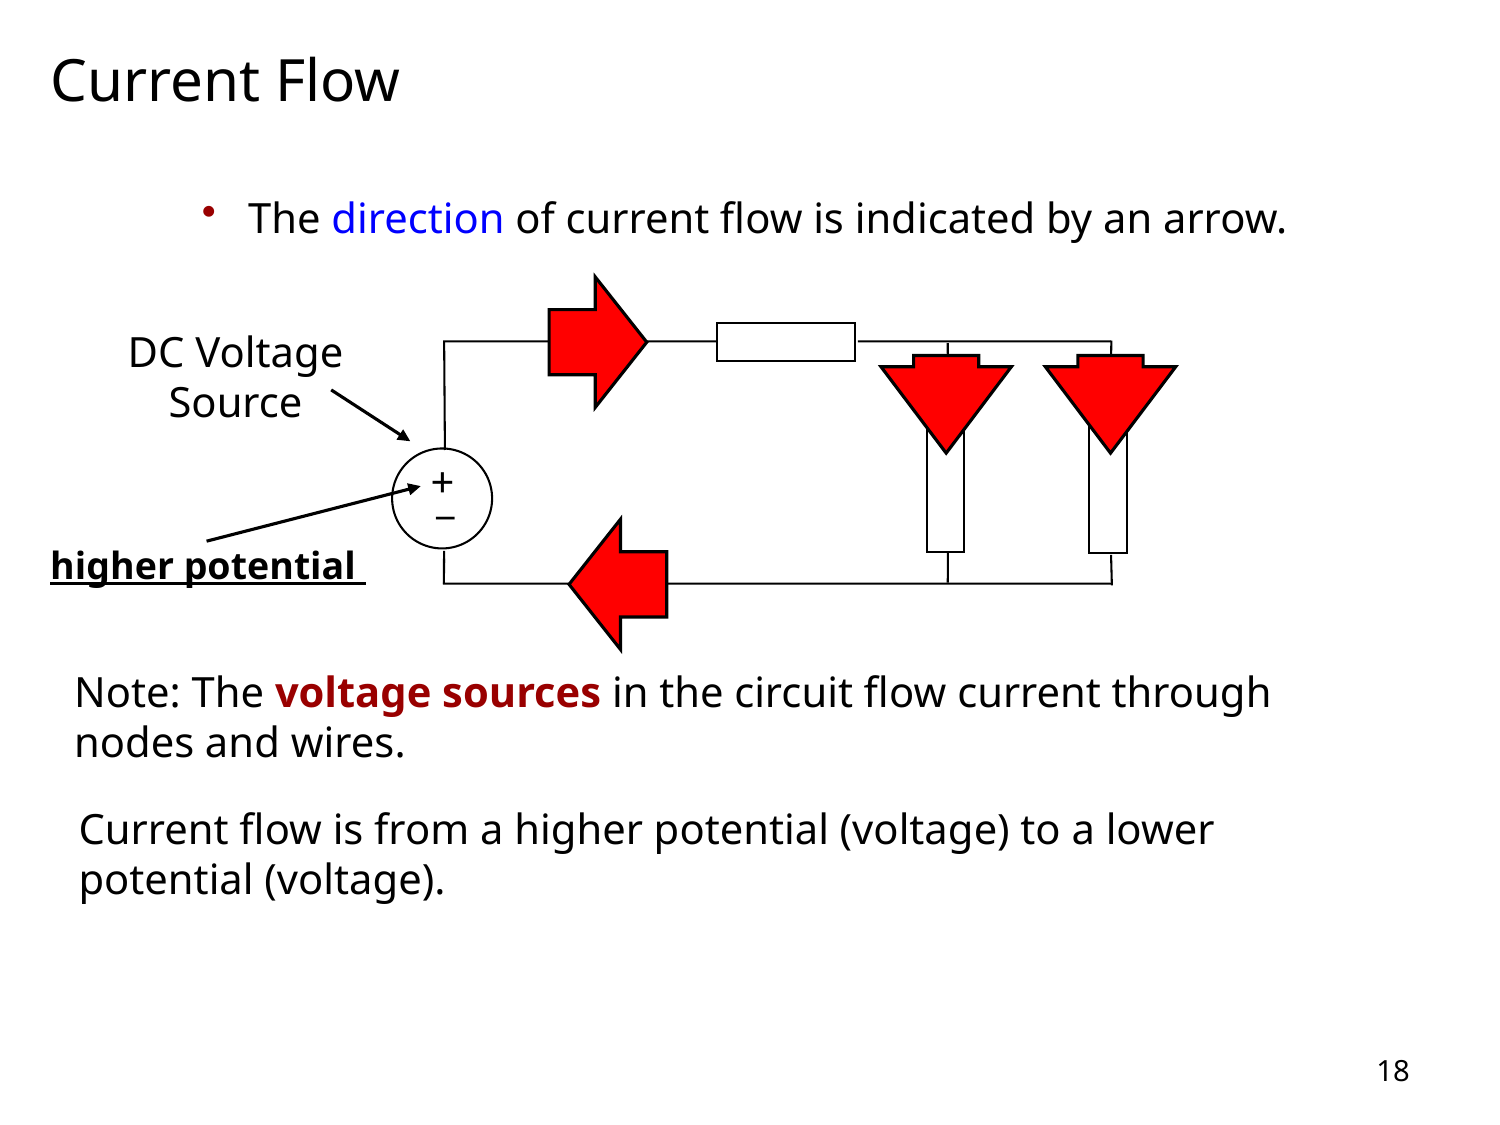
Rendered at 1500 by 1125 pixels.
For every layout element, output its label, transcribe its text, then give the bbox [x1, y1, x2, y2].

text_box [549, 276, 647, 408]
text_box [717, 323, 855, 361]
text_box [417, 447, 475, 531]
text_box [392, 458, 412, 493]
text_box [1089, 426, 1127, 554]
slide_number 18 [1074, 1042, 1425, 1103]
text_box [392, 490, 473, 549]
text_box DC Voltage Source [63, 318, 408, 433]
text_box The direction of current flow is indicated by an arrow. [187, 184, 1303, 250]
text_box [234, 483, 412, 534]
text_box [926, 428, 965, 553]
text_box higher potential [35, 534, 381, 595]
text_box [569, 519, 667, 650]
title Current Flow [35, 0, 615, 180]
text_box Note: The voltage sources in the circuit flow current through nodes and wires. [59, 658, 1336, 773]
text_box Current flow is from a higher potential (voltage) to a lower potential (voltage). [63, 795, 1270, 910]
text_box [475, 464, 493, 537]
text_box [1045, 355, 1176, 454]
text_box [880, 355, 1012, 454]
text_box [331, 389, 411, 442]
